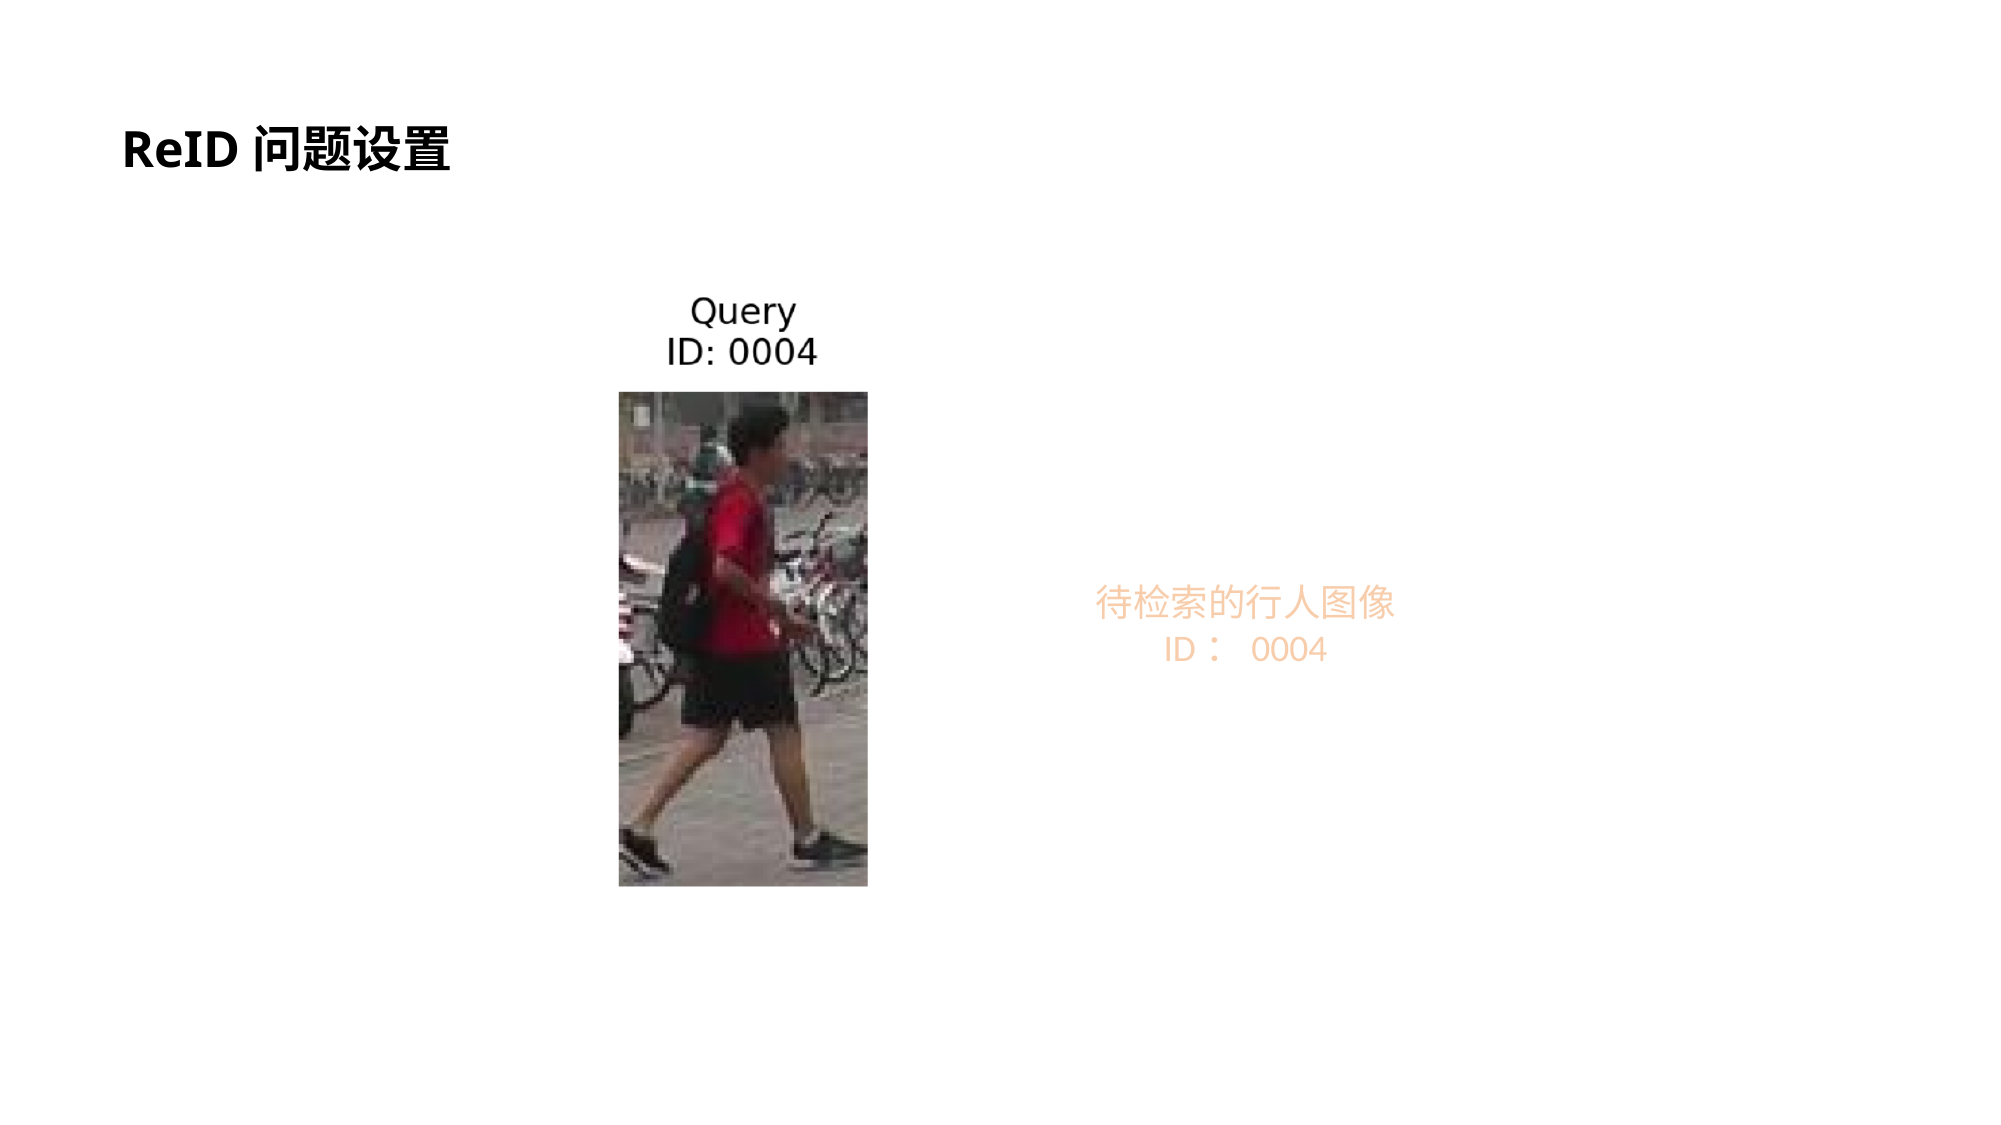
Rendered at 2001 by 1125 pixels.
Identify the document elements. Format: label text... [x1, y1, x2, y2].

picture [592, 281, 901, 906]
title ReID问题设置 [106, 42, 1832, 260]
text_box 待检索的行人图像 ID：0004 [938, 389, 1553, 859]
